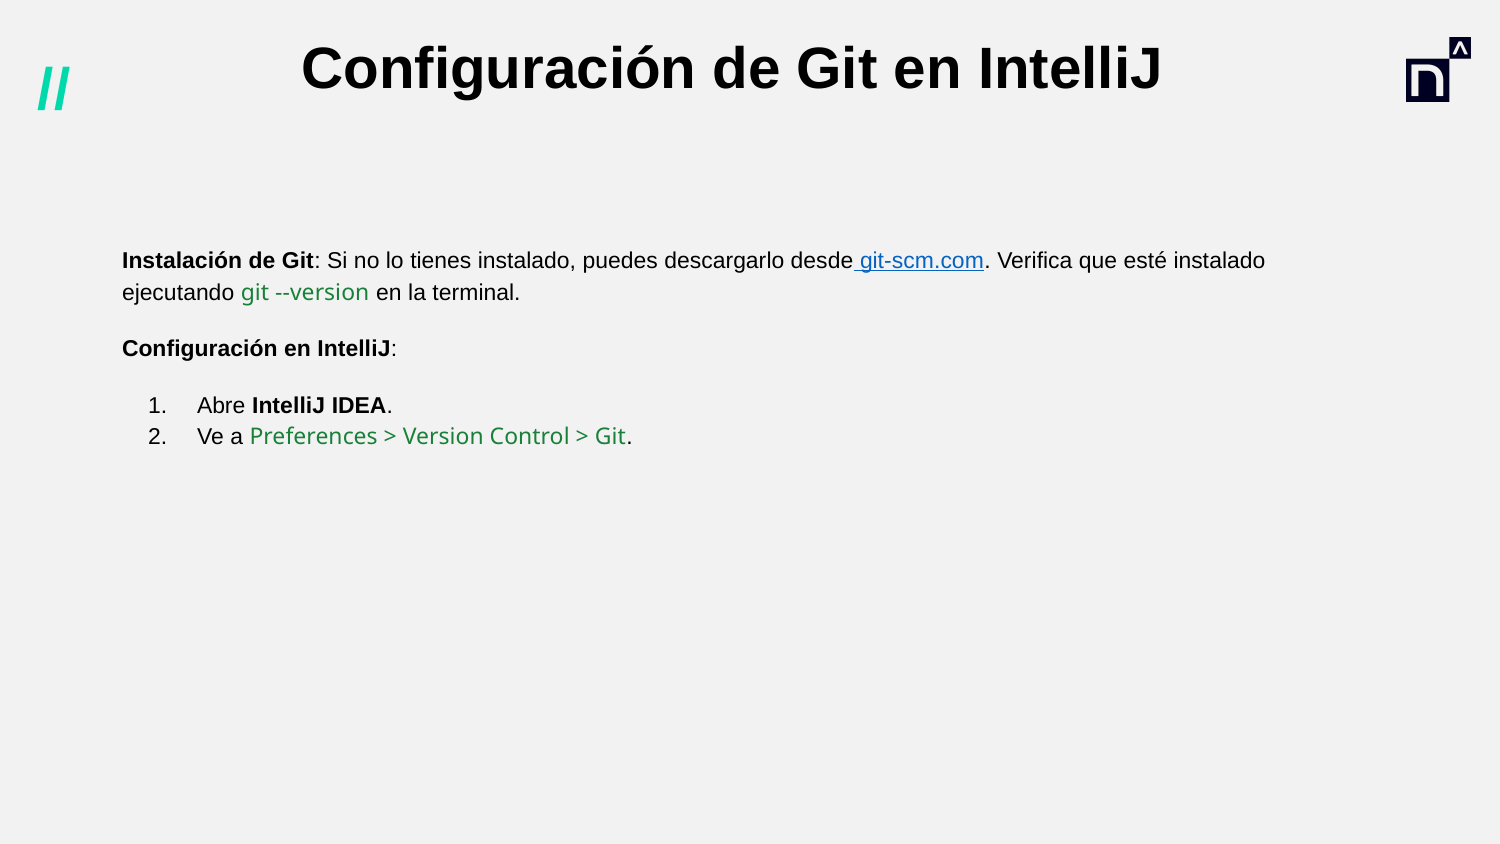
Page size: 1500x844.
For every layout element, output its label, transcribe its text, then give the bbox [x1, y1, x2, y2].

subtitle Instalación de Git: Si no lo tienes instalado, puedes descargarlo desde git-scm.com. Verifica que esté instalado ejecutando git --version en la terminal. Configuración en IntelliJ: Abre IntelliJ IDEA. Ve a Preferences > Version Control > Git. [107, 169, 1290, 703]
title Configuración de Git en IntelliJ [100, 15, 1366, 163]
picture [1406, 37, 1471, 102]
